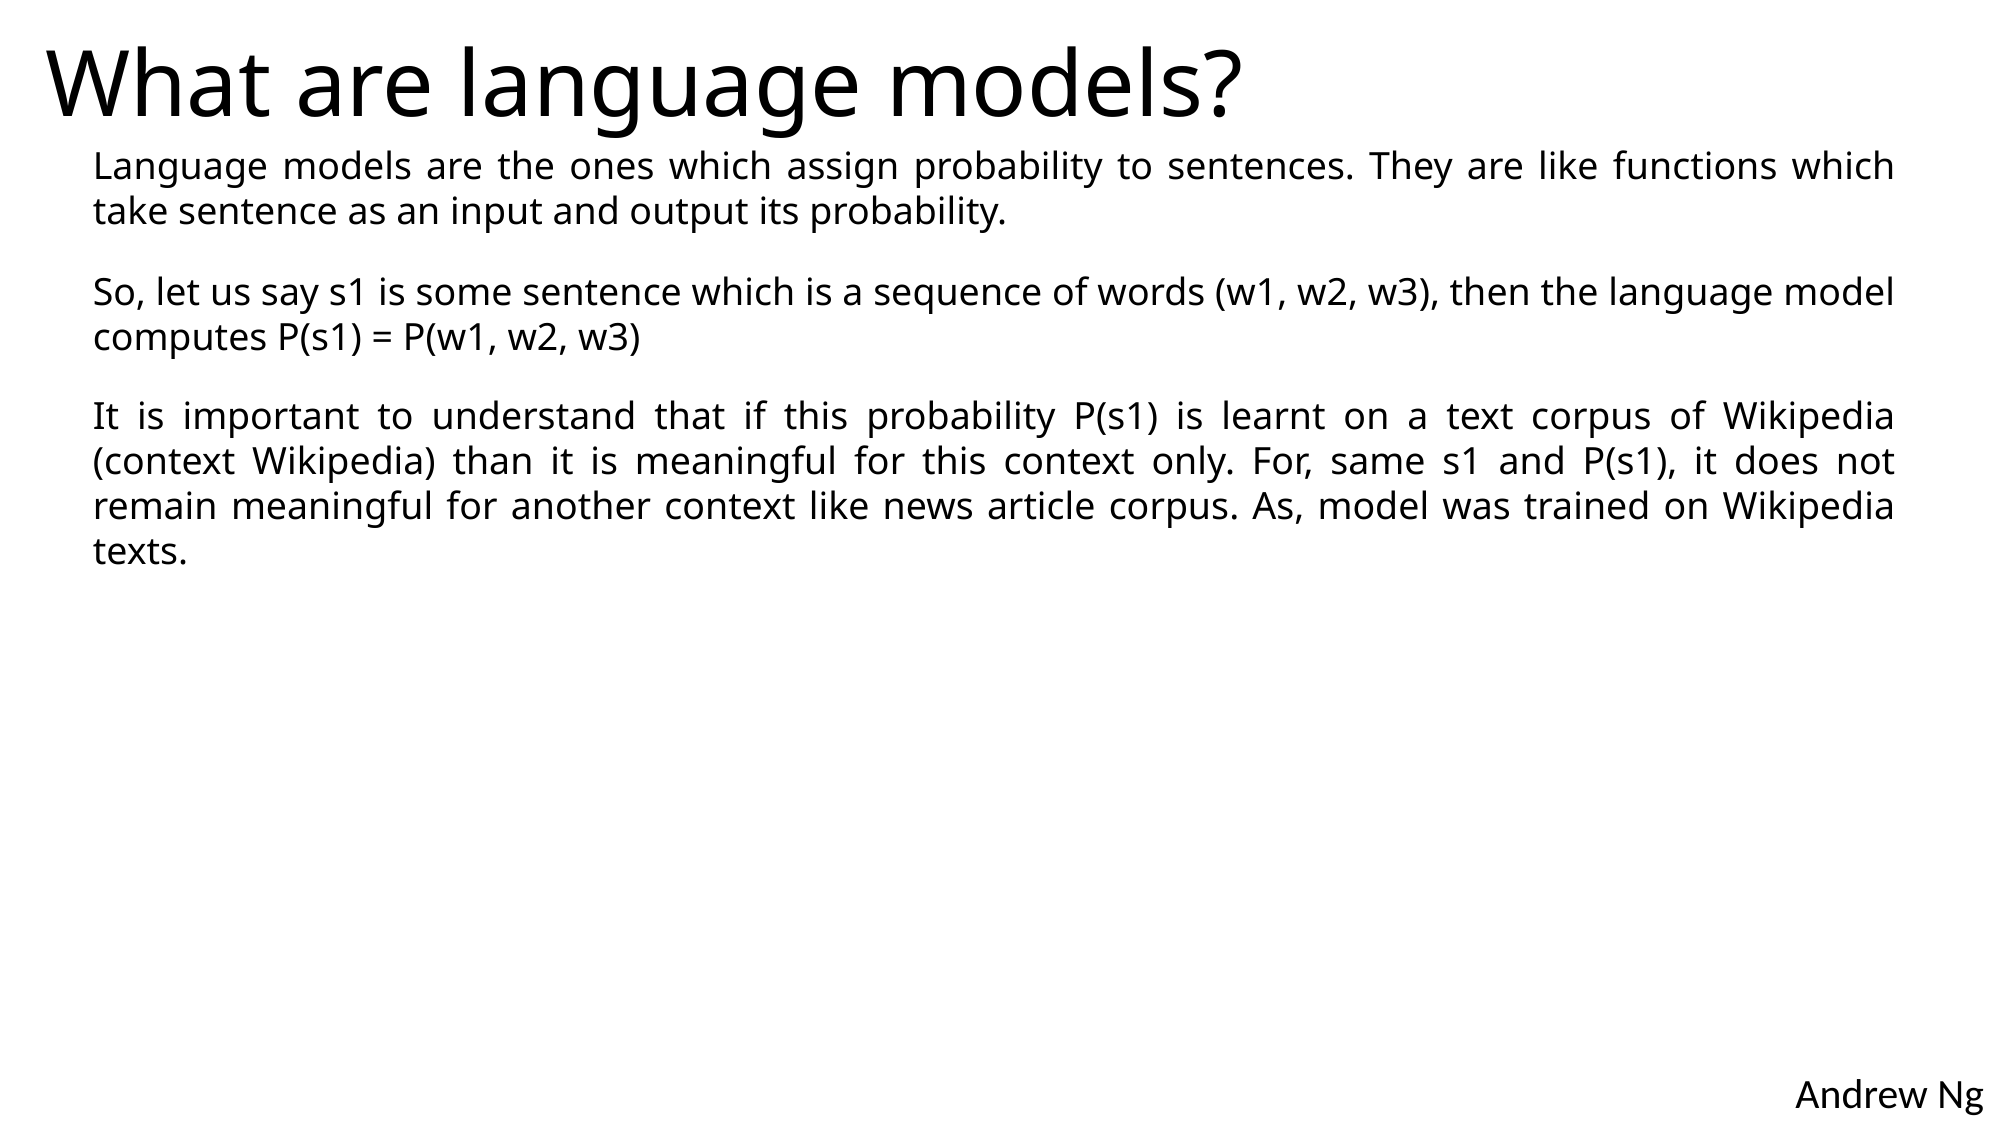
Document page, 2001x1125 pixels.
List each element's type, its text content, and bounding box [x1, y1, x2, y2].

text_box Language models are the ones which assign probability to sentences. They are like functions which take sentence as an input and output its probability. So, let us say s1 is some sentence which is a sequence of words (w1, w2, w3), then the language model computes P(s1) = P(w1, w2, w3) It is important to understand that if this probability P(s1) is learnt on a text corpus of Wikipedia (context Wikipedia) than it is meaningful for this context only. For, same s1 and P(s1), it does not remain meaningful for another context like news article corpus. As, model was trained on Wikipedia texts. [78, 135, 1912, 615]
title What are language models? [30, 29, 2000, 248]
